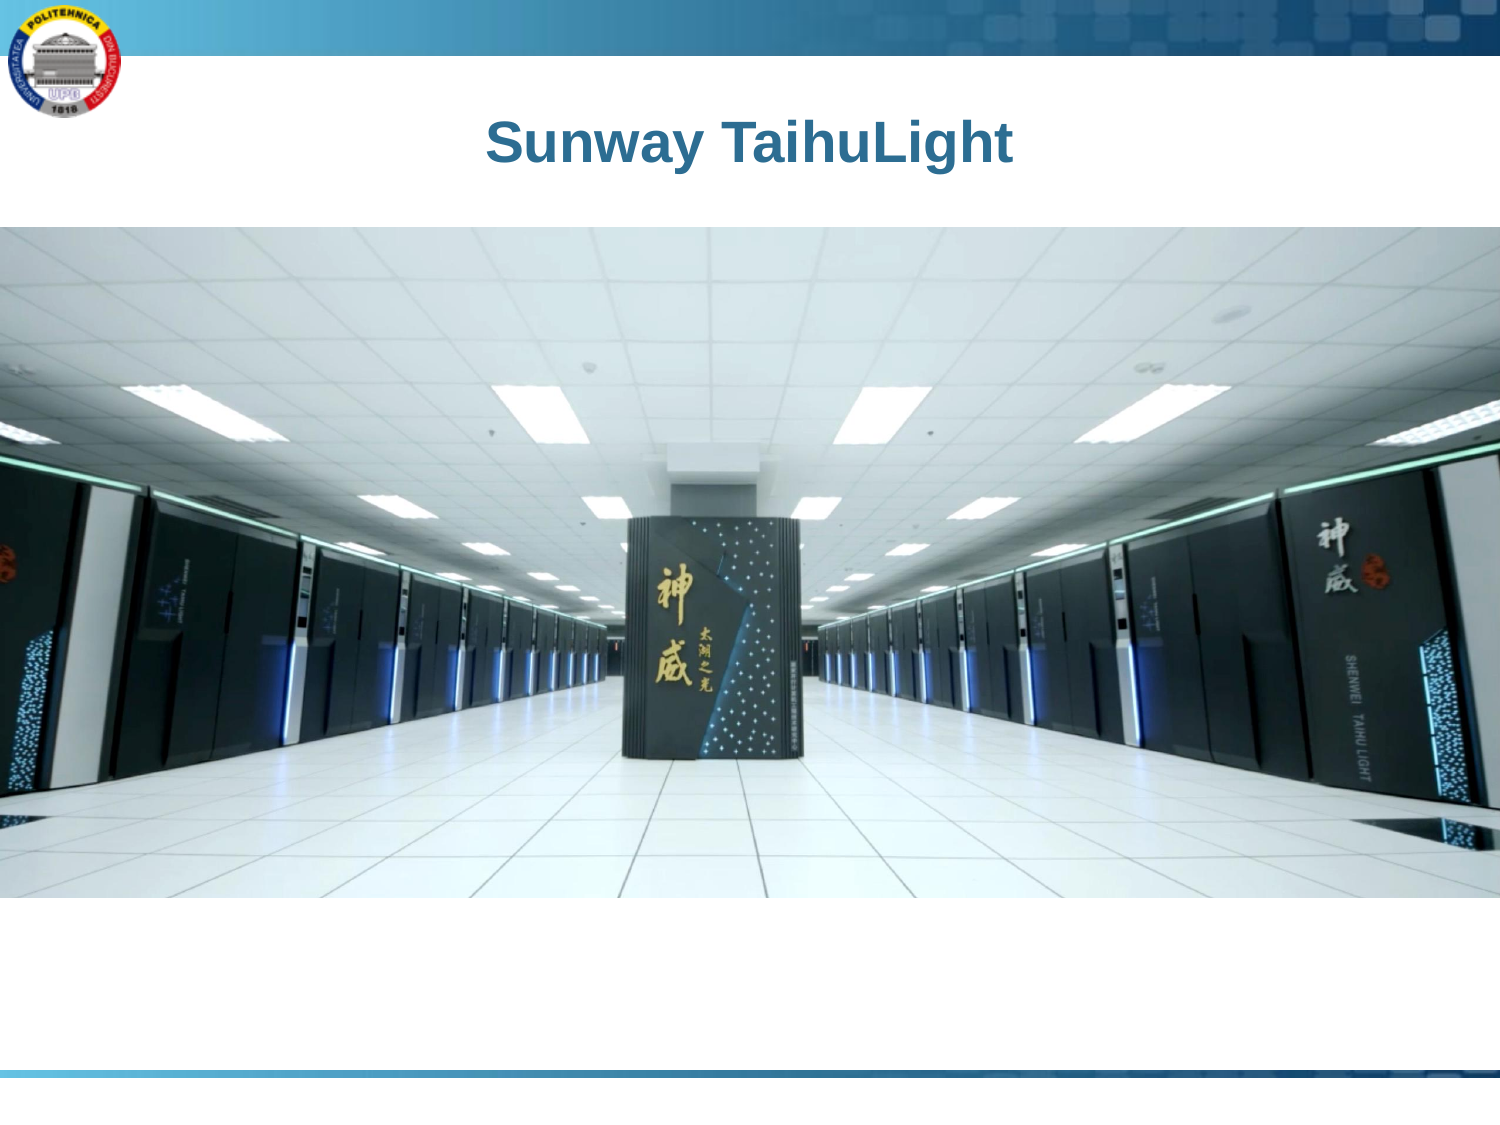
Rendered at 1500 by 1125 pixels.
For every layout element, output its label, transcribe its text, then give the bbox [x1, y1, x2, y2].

picture [0, 0, 1500, 118]
picture [0, 226, 1500, 898]
picture [0, 1070, 1500, 1078]
title Sunway TaihuLight [51, 102, 1449, 178]
